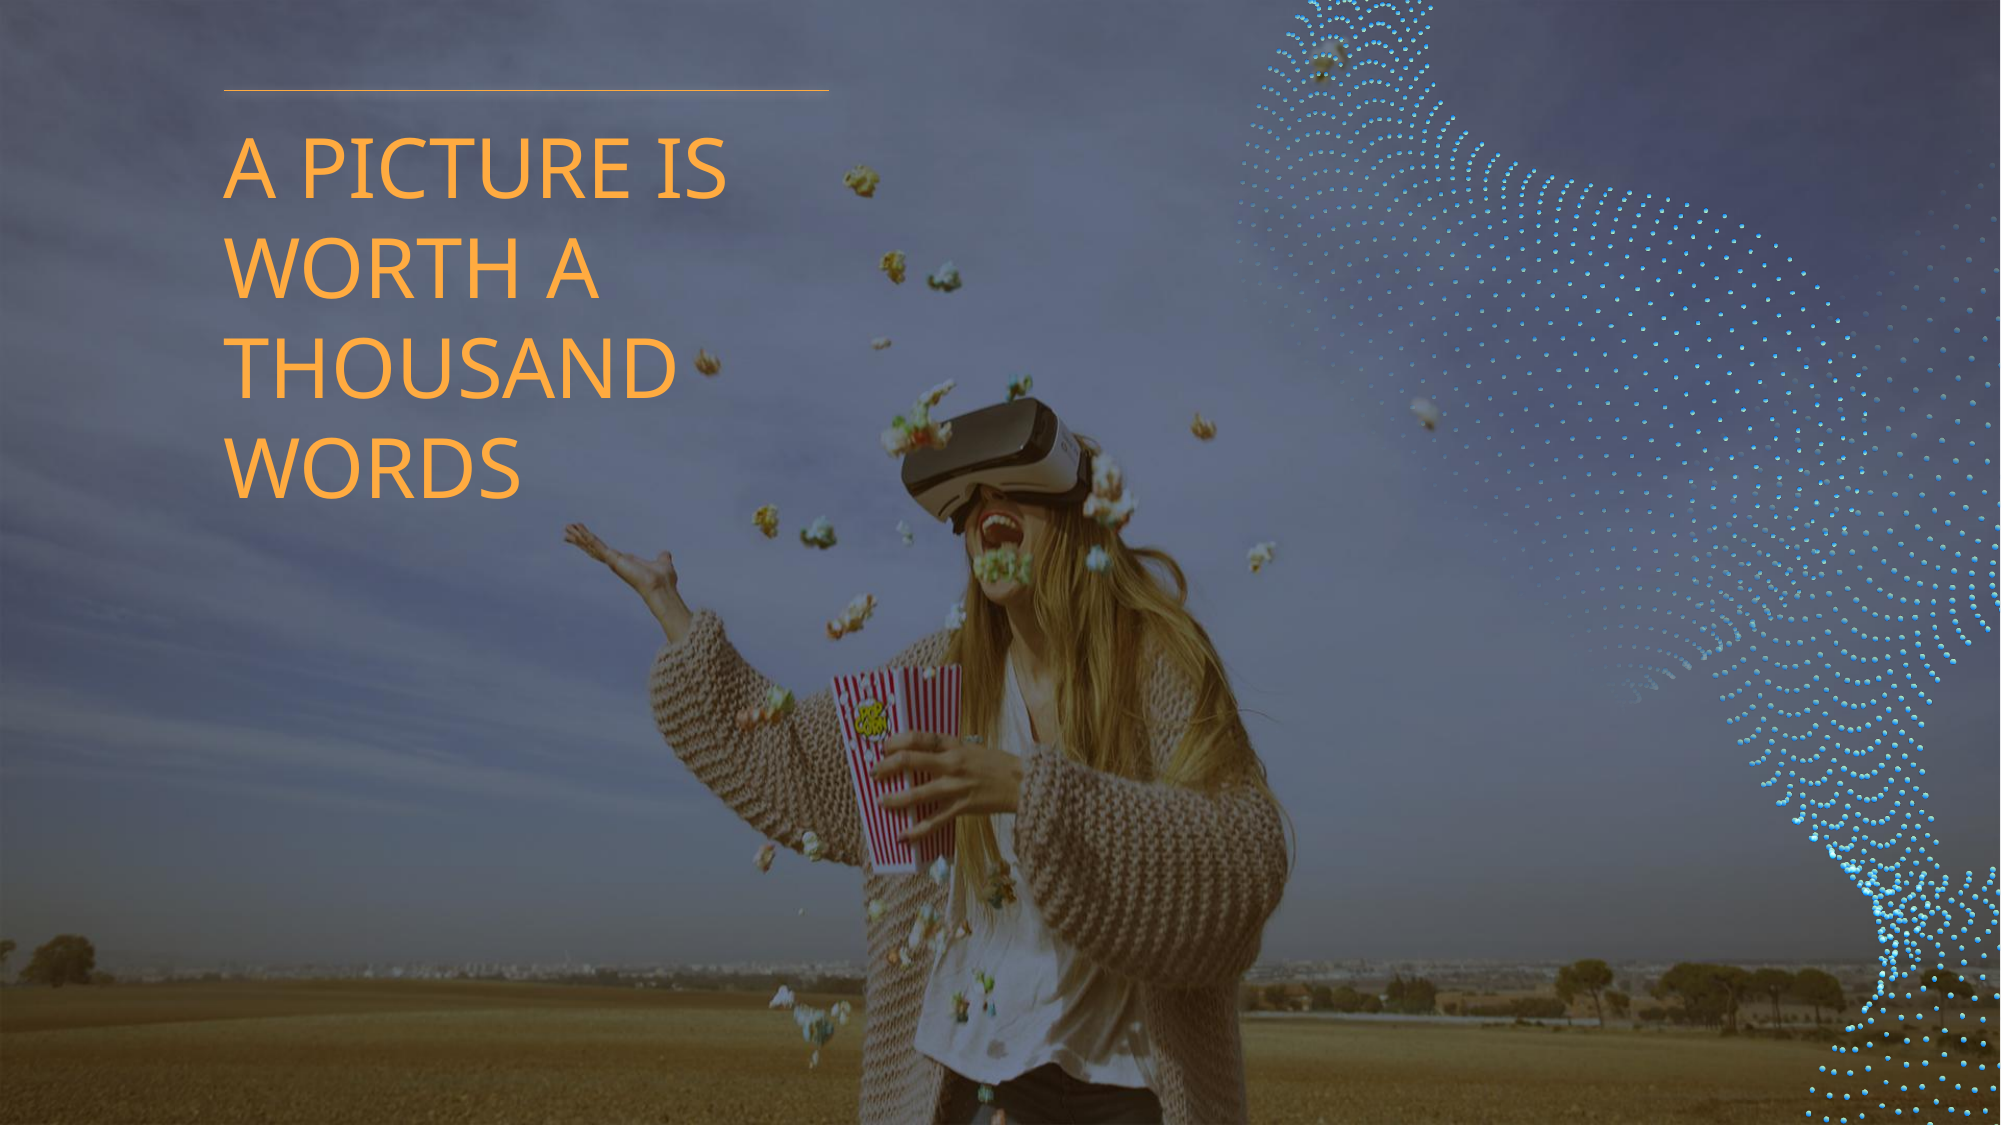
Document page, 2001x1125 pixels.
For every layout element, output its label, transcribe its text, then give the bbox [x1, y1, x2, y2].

picture [1689, 0, 2001, 1125]
picture [0, 0, 1688, 1125]
title A PICTURE IS WORTH A THOUSAND WORDS [203, 95, 804, 991]
